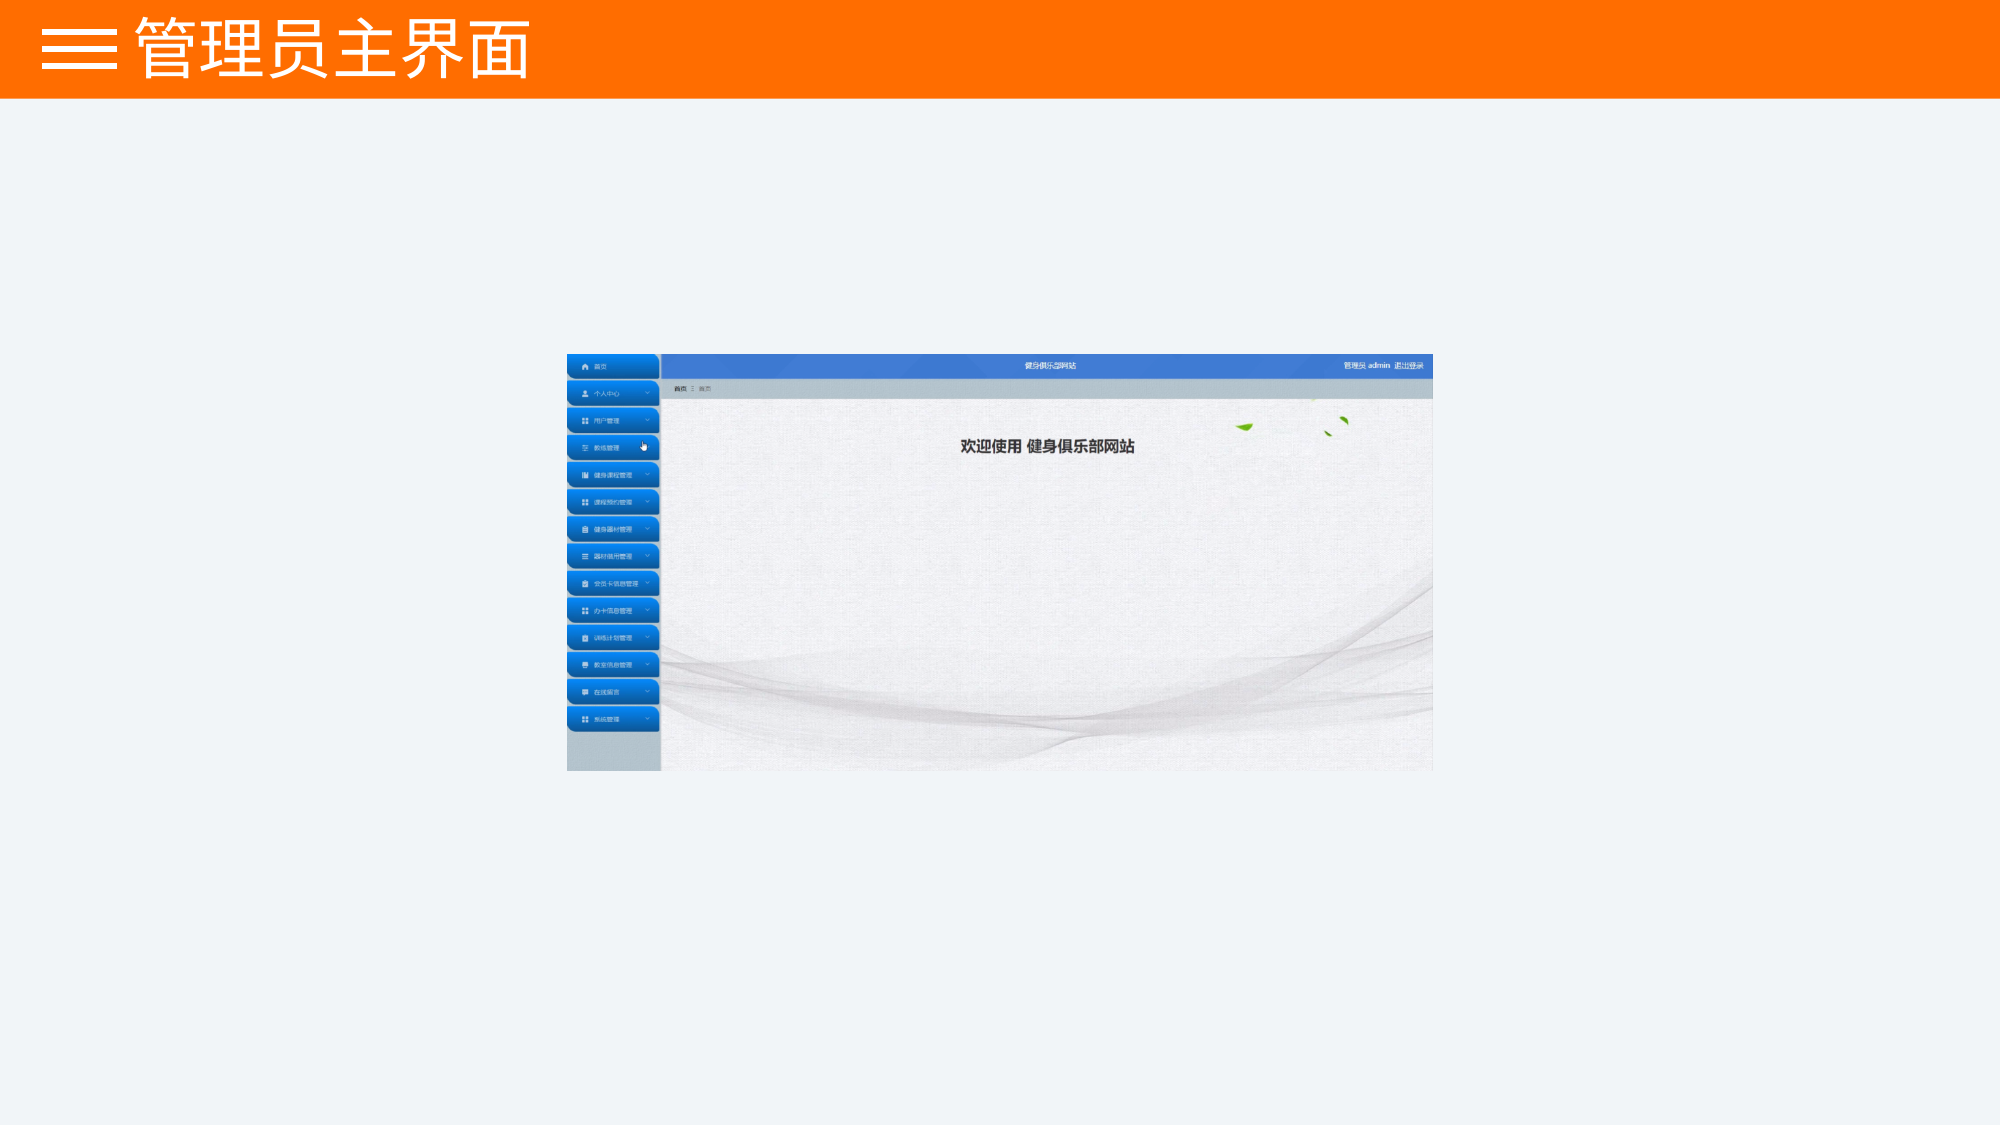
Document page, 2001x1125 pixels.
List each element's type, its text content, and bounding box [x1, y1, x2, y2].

text_box [0, 0, 2000, 100]
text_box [42, 32, 118, 67]
text_box 管理员主界面 [117, 0, 813, 95]
picture [567, 354, 1433, 771]
